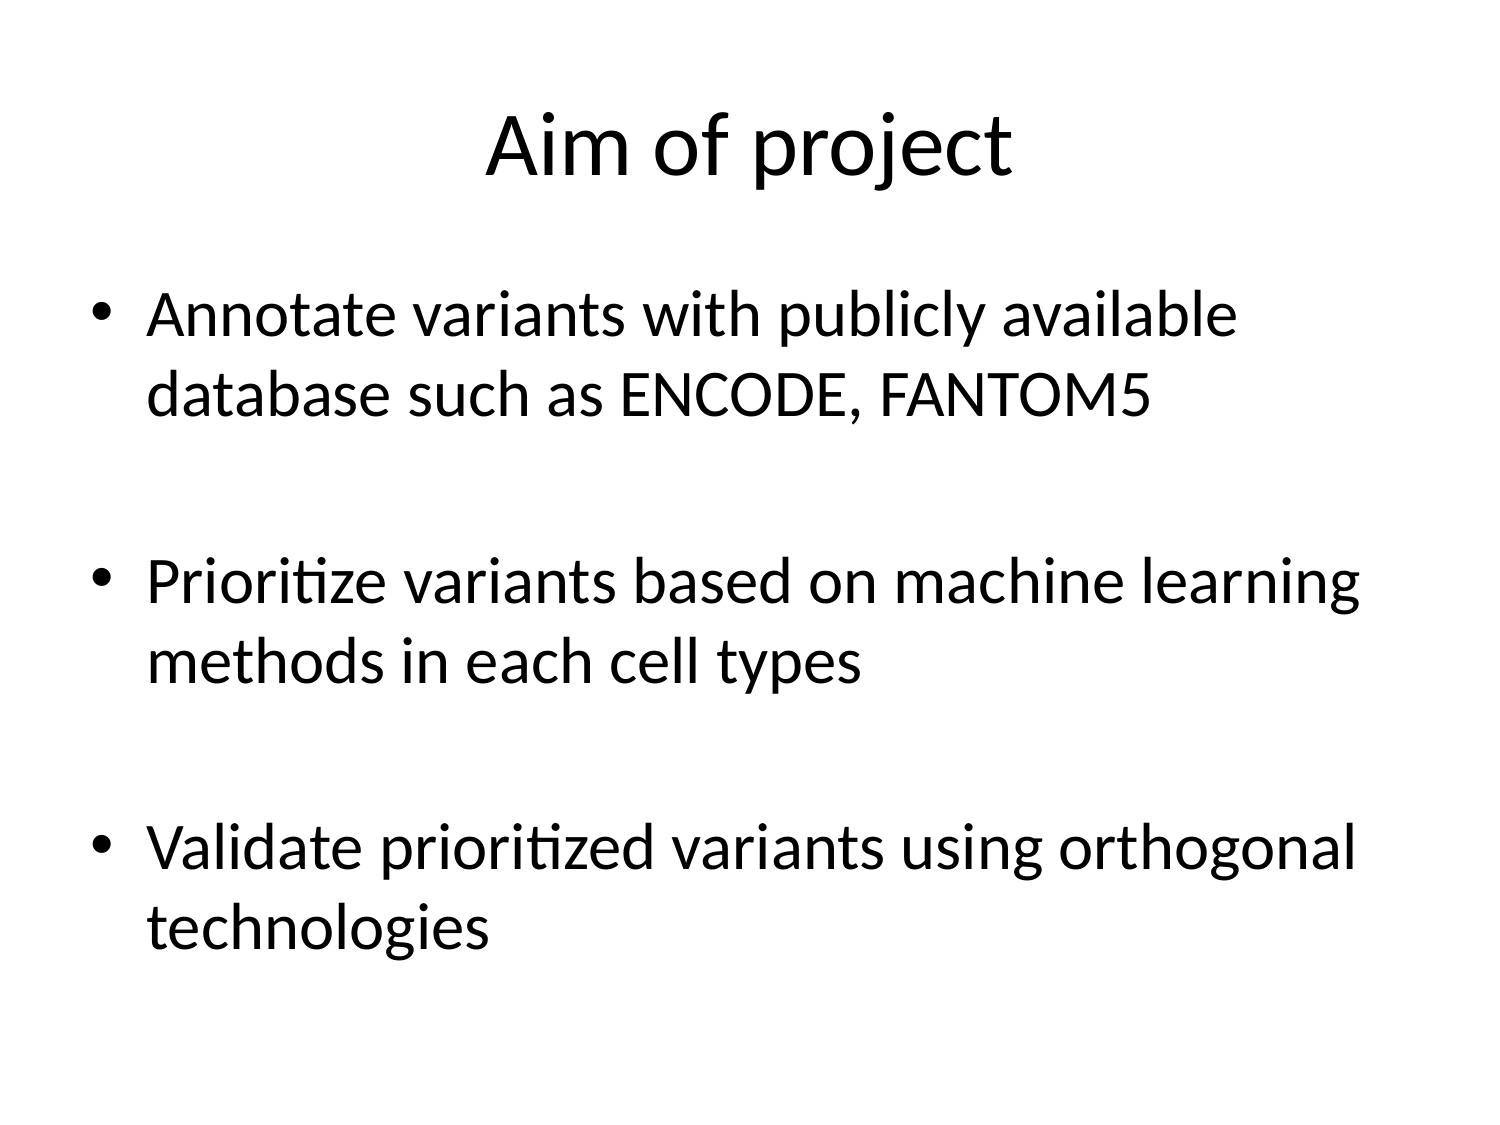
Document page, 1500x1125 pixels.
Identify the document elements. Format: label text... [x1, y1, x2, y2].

list Annotate variants with publicly available database such as ENCODE, FANTOM5 Prioritize variants based on machine learning methods in each cell types Validate prioritized variants using orthogonal technologies [75, 262, 1425, 1005]
title Aim of project [75, 45, 1425, 233]
